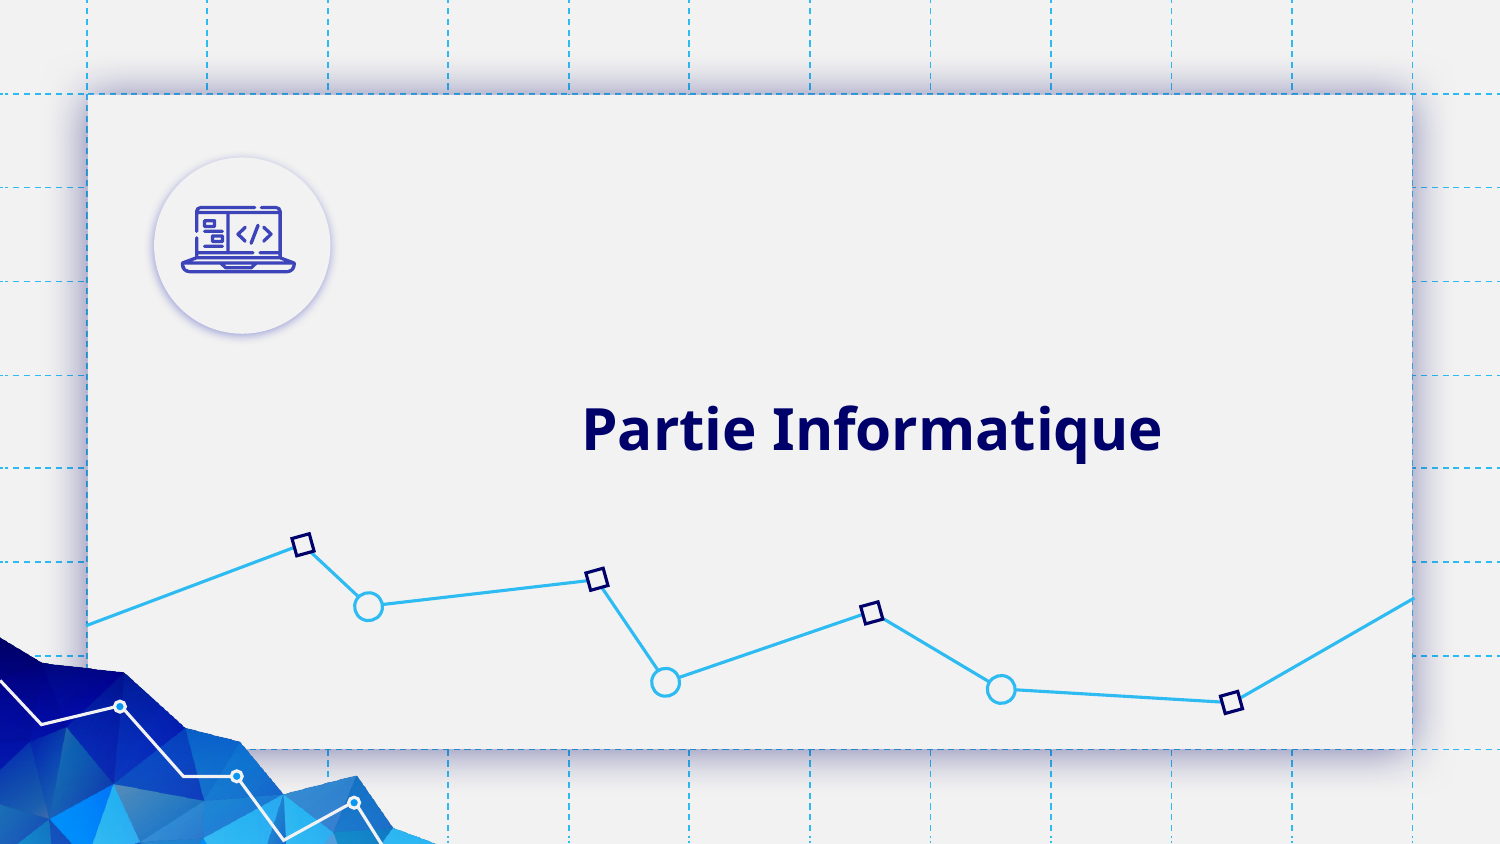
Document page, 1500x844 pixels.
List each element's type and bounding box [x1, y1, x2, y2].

text_box [0, 680, 173, 844]
picture [0, 636, 178, 680]
text_box [178, 273, 1323, 844]
text_box [154, 157, 331, 301]
text_box [180, 205, 297, 274]
